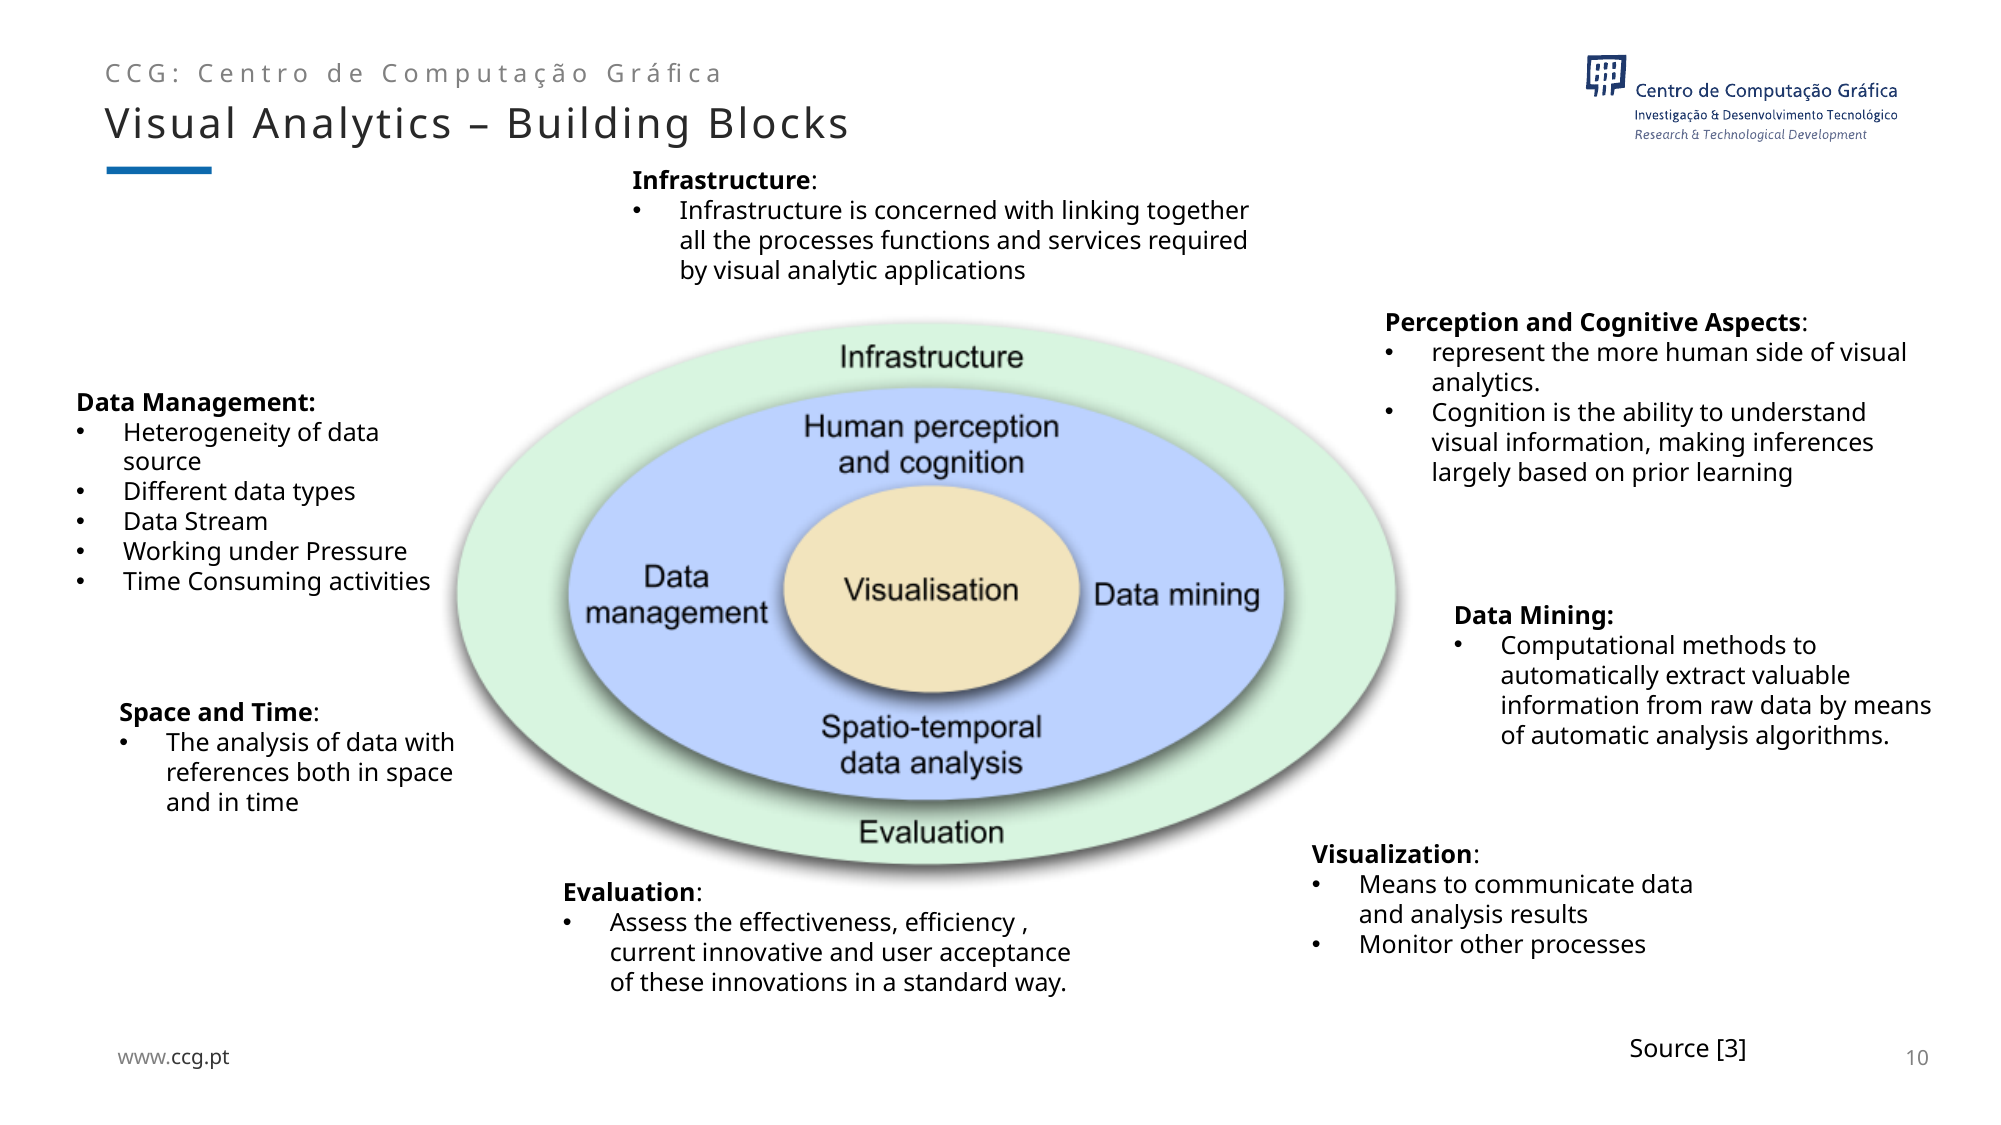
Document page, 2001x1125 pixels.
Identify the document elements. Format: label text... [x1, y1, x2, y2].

text_box Source [3] [1614, 1024, 1798, 1070]
picture [375, 290, 1478, 900]
text_box Visualization: Means to communicate data and analysis results Monitor other processes [1297, 831, 1754, 966]
list Visual Analytics – Building Blocks [104, 102, 1545, 153]
text_box Perception and Cognitive Aspects: represent the more human side of visual analytics. Cognition is the ability to understand visual information, making inferences largely based on prior learning [1478, 299, 1935, 494]
text_box Space and Time: The analysis of data with references both in space and in time [104, 689, 375, 824]
text_box Evaluation: Assess the effectiveness, efficiency , current innovative and user acceptance of these innovations in a standard way. [548, 900, 1101, 1005]
text_box Data Mining: Computational methods to automatically extract valuable information from raw data by means of automatic analysis algorithms. [1478, 592, 1974, 757]
text_box Data Management: Heterogeneity of data source Different data types Data Stream Working under Pressure Time Consuming activities [61, 378, 375, 633]
text_box Infrastructure: Infrastructure is concerned with linking together all the processes functions and services required by visual analytic applications [617, 157, 1298, 290]
slide_number 10 [1881, 1026, 1953, 1091]
